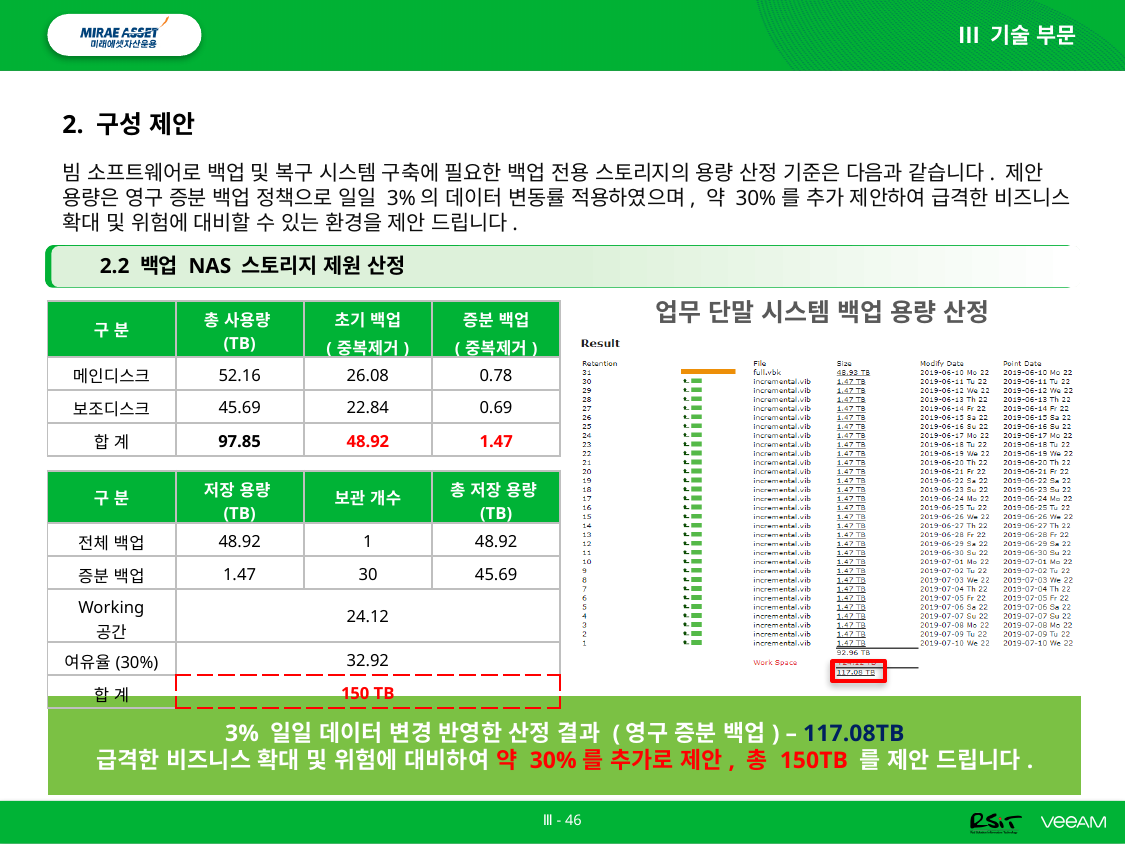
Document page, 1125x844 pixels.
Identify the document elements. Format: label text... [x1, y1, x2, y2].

table_cell 1 [305, 524, 431, 555]
table_cell 합 계 [48, 676, 176, 707]
table_cell 150 TB [176, 675, 560, 708]
table_cell 26.08 [305, 358, 431, 389]
picture [969, 810, 1022, 834]
table_header 총 사용량(TB) [177, 302, 303, 356]
title 2. 구성 제안 [47, 95, 1102, 152]
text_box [51, 245, 1081, 288]
table_cell 30 [305, 557, 431, 588]
table_header 총 저장 용량(TB) [433, 472, 559, 522]
text_box 업무 단말 시스템 백업 용량 산정 [564, 294, 1081, 333]
table_cell 전체 백업 [48, 524, 175, 555]
list Ⅲ 기술 부문 [284, 21, 1077, 49]
table_cell 45.69 [433, 557, 559, 588]
table_cell 1.47 [433, 424, 559, 455]
table_cell 32.92 [177, 643, 559, 675]
table_cell 24.12 [177, 590, 559, 641]
list 빔 소프트웨어로 백업 및 복구 시스템 구축에 필요한 백업 전용 스토리지의 용량 산정 기준은 다음과 같습니다. 제안 용량은 영구 증분 백업 정책으로 일일 3%의 데이터 변동률 적용하였으며, 약 30%를 추가 제안하여 급격한 비즈니스 확대 및 위험에 대비할 수 있는 환경을 제안 드립니다. [47, 151, 1101, 183]
table_header 초기 백업 (중복제거) [305, 302, 431, 356]
table_cell 1.47 [177, 557, 303, 588]
table_cell 48.92 [177, 524, 303, 555]
table_header 증분 백업 (중복제거) [433, 302, 559, 356]
table_header 보관 개수 [305, 472, 431, 522]
picture [1041, 816, 1106, 828]
table_header 구 분 [48, 472, 175, 522]
picture [0, 0, 1125, 71]
table_cell 여유율(30%) [48, 643, 175, 674]
table_cell 증분 백업 [48, 557, 175, 588]
table_cell 22.84 [305, 391, 431, 422]
table_cell 메인디스크 [48, 358, 175, 389]
text_box 3% 일일 데이터 변경 반영한 산정 결과 (영구 증분 백업) – 117.08TB 급격한 비즈니스 확대 및 위험에 대비하여 약 30%를 추가로 제안, 총 150TB 를 제안 드립니다. [47, 694, 1083, 797]
table_cell 45.69 [177, 391, 303, 422]
table_cell 보조디스크 [48, 391, 175, 422]
table_header 저장 용량(TB) [177, 472, 303, 522]
table_cell Working 공간 [48, 590, 175, 641]
table_cell 97.85 [177, 424, 303, 455]
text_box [579, 334, 1083, 685]
table_header 구 분 [48, 302, 175, 356]
table_cell 52.16 [177, 358, 303, 389]
table_cell 48.92 [305, 424, 431, 455]
table_cell 0.69 [433, 391, 559, 422]
table_cell 0.78 [433, 358, 559, 389]
table_cell 48.92 [433, 524, 559, 555]
table_cell 합 계 [48, 424, 175, 455]
